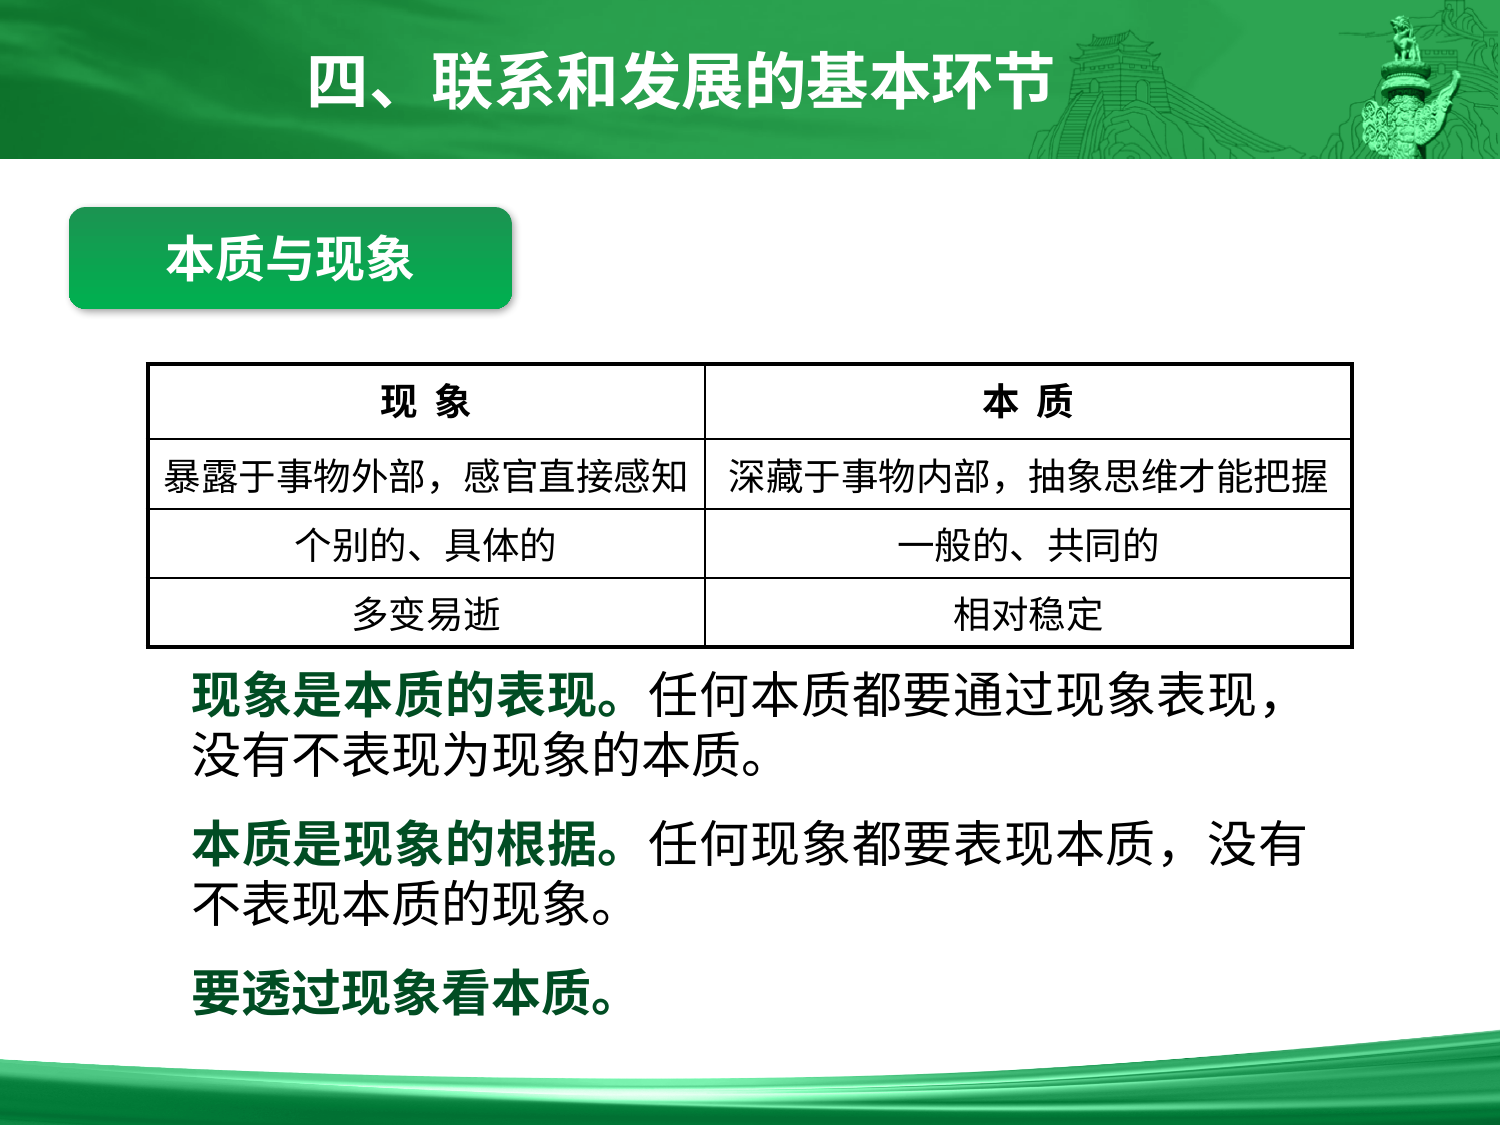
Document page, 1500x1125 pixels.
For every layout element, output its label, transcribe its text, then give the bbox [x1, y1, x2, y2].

table_cell 个别的、具体的 [150, 510, 704, 577]
text_box 现象是本质的表现。任何本质都要通过现象表现，没有不表现为现象的本质。 本质是现象的根据。任何现象都要表现本质，没有不表现本质的现象。 要透过现象看本质。 [176, 655, 1324, 1029]
text_box 本质与现象 [68, 206, 513, 310]
table_cell 一般的、共同的 [706, 510, 1350, 577]
table_cell 相对稳定 [706, 579, 1350, 645]
table_cell 暴露于事物外部，感官直接感知 [150, 440, 704, 508]
table_header 本 质 [706, 366, 1350, 438]
picture [0, 0, 1500, 159]
table_header 现 象 [150, 366, 704, 438]
table_cell 深藏于事物内部，抽象思维才能把握 [706, 440, 1350, 508]
table_cell 多变易逝 [150, 579, 704, 645]
picture [0, 1027, 1500, 1125]
text_box 四、联系和发展的基本环节 [0, 34, 1364, 125]
